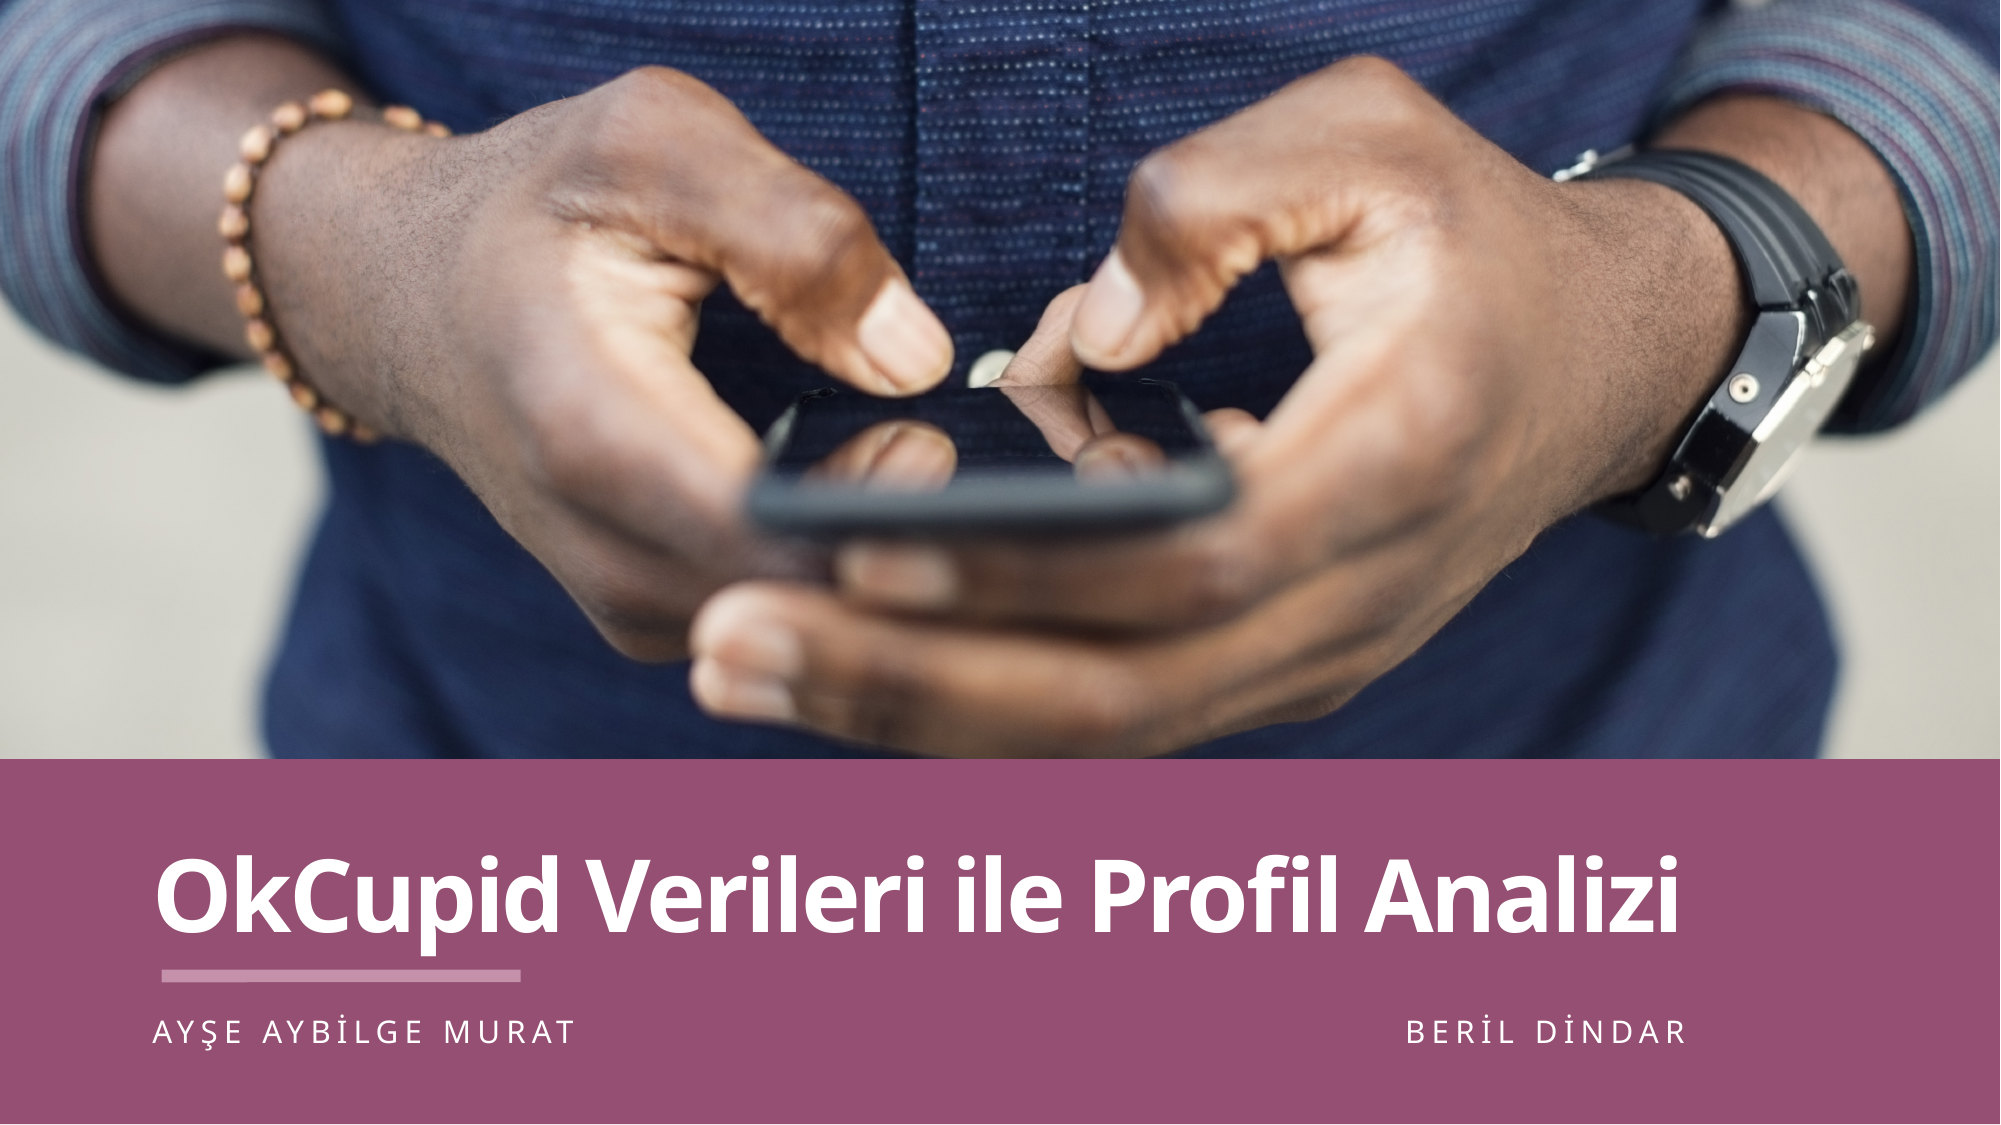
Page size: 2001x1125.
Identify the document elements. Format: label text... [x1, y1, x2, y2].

title OkCupid Verileri ile Profil Analizi [137, 826, 1709, 973]
picture [0, 0, 2000, 759]
list AYŞE AYBİLGE MURAT BERİL DİNDAR [137, 1004, 1709, 1061]
